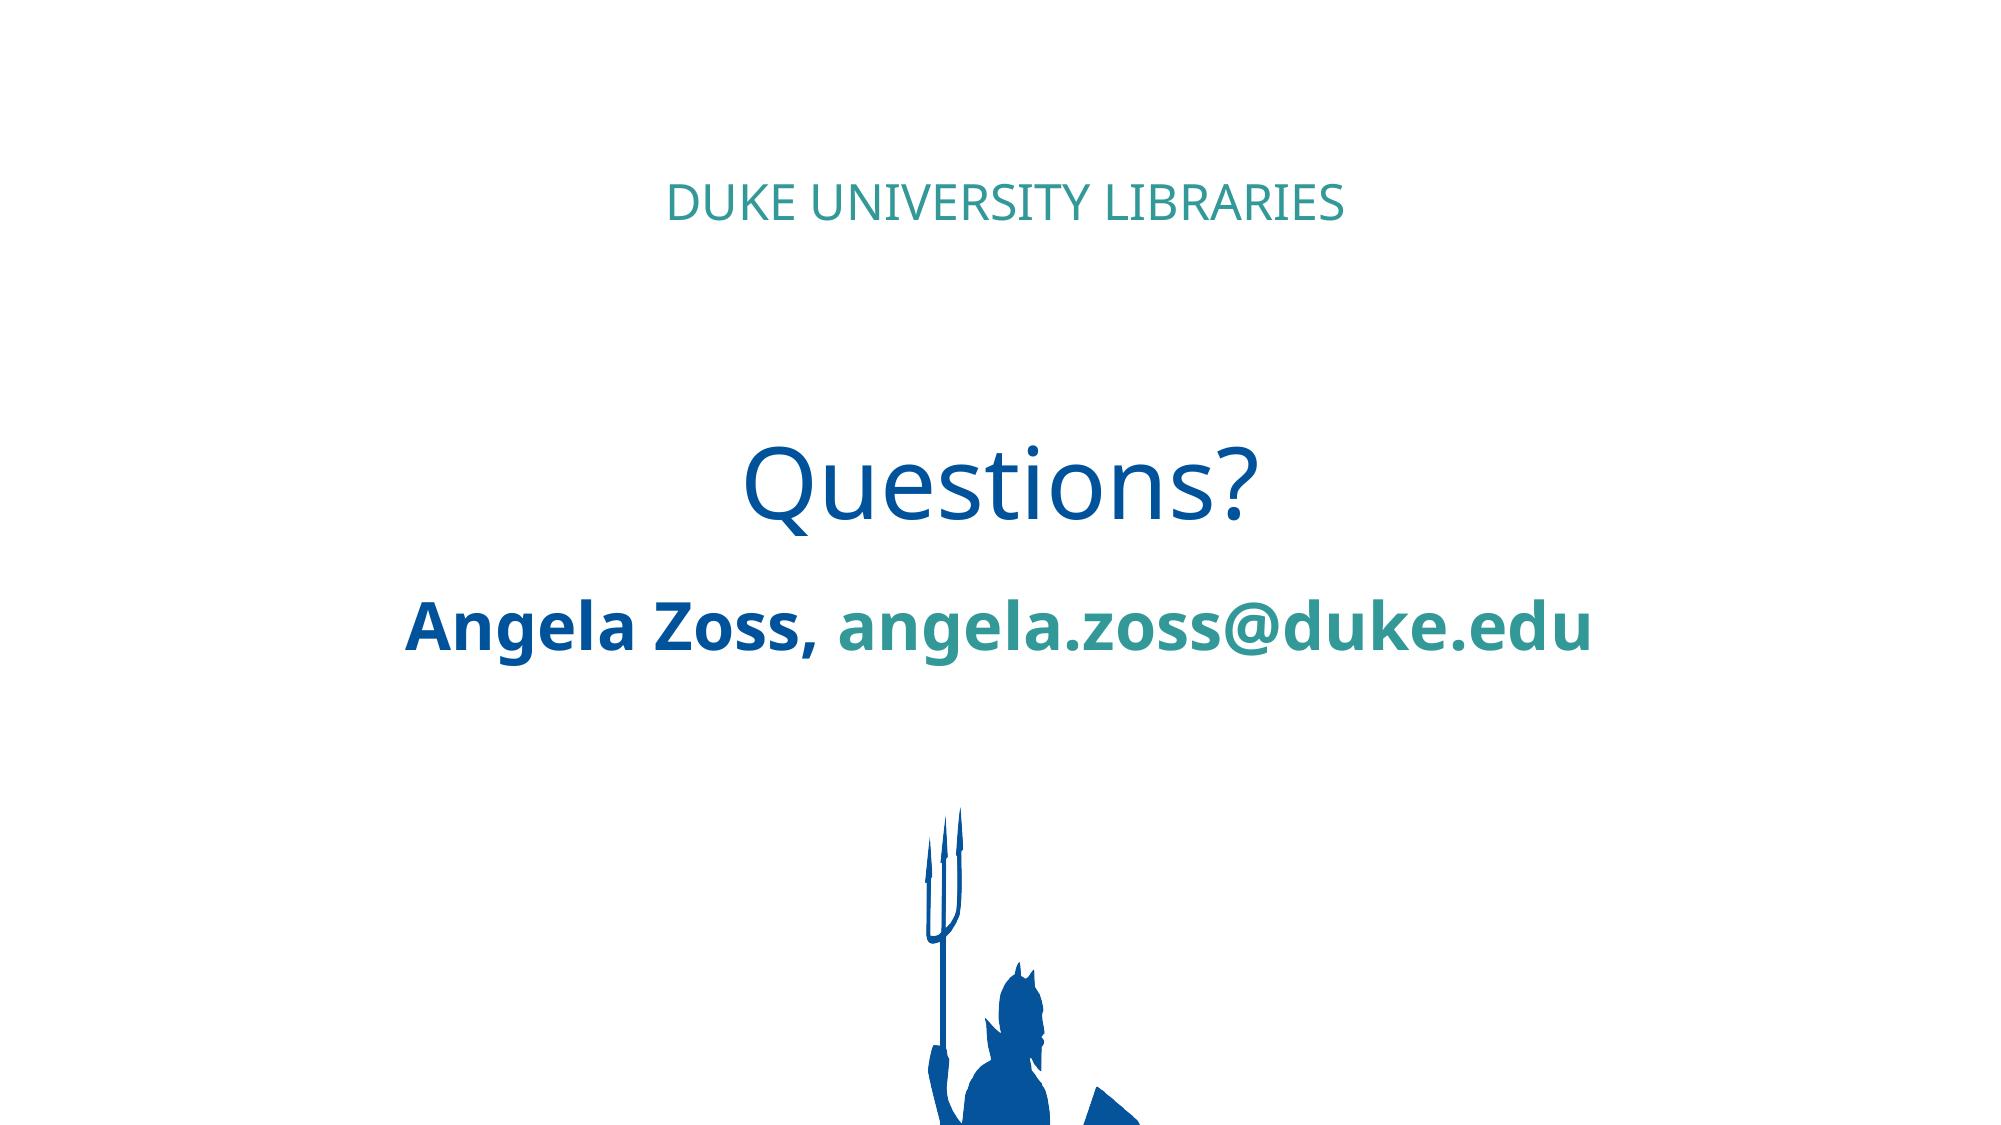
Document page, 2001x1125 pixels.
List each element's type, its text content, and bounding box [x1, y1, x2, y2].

subtitle Angela Zoss, angela.zoss@duke.edu [99, 556, 1900, 692]
title Questions? [100, 334, 1901, 624]
picture [847, 807, 1153, 1125]
